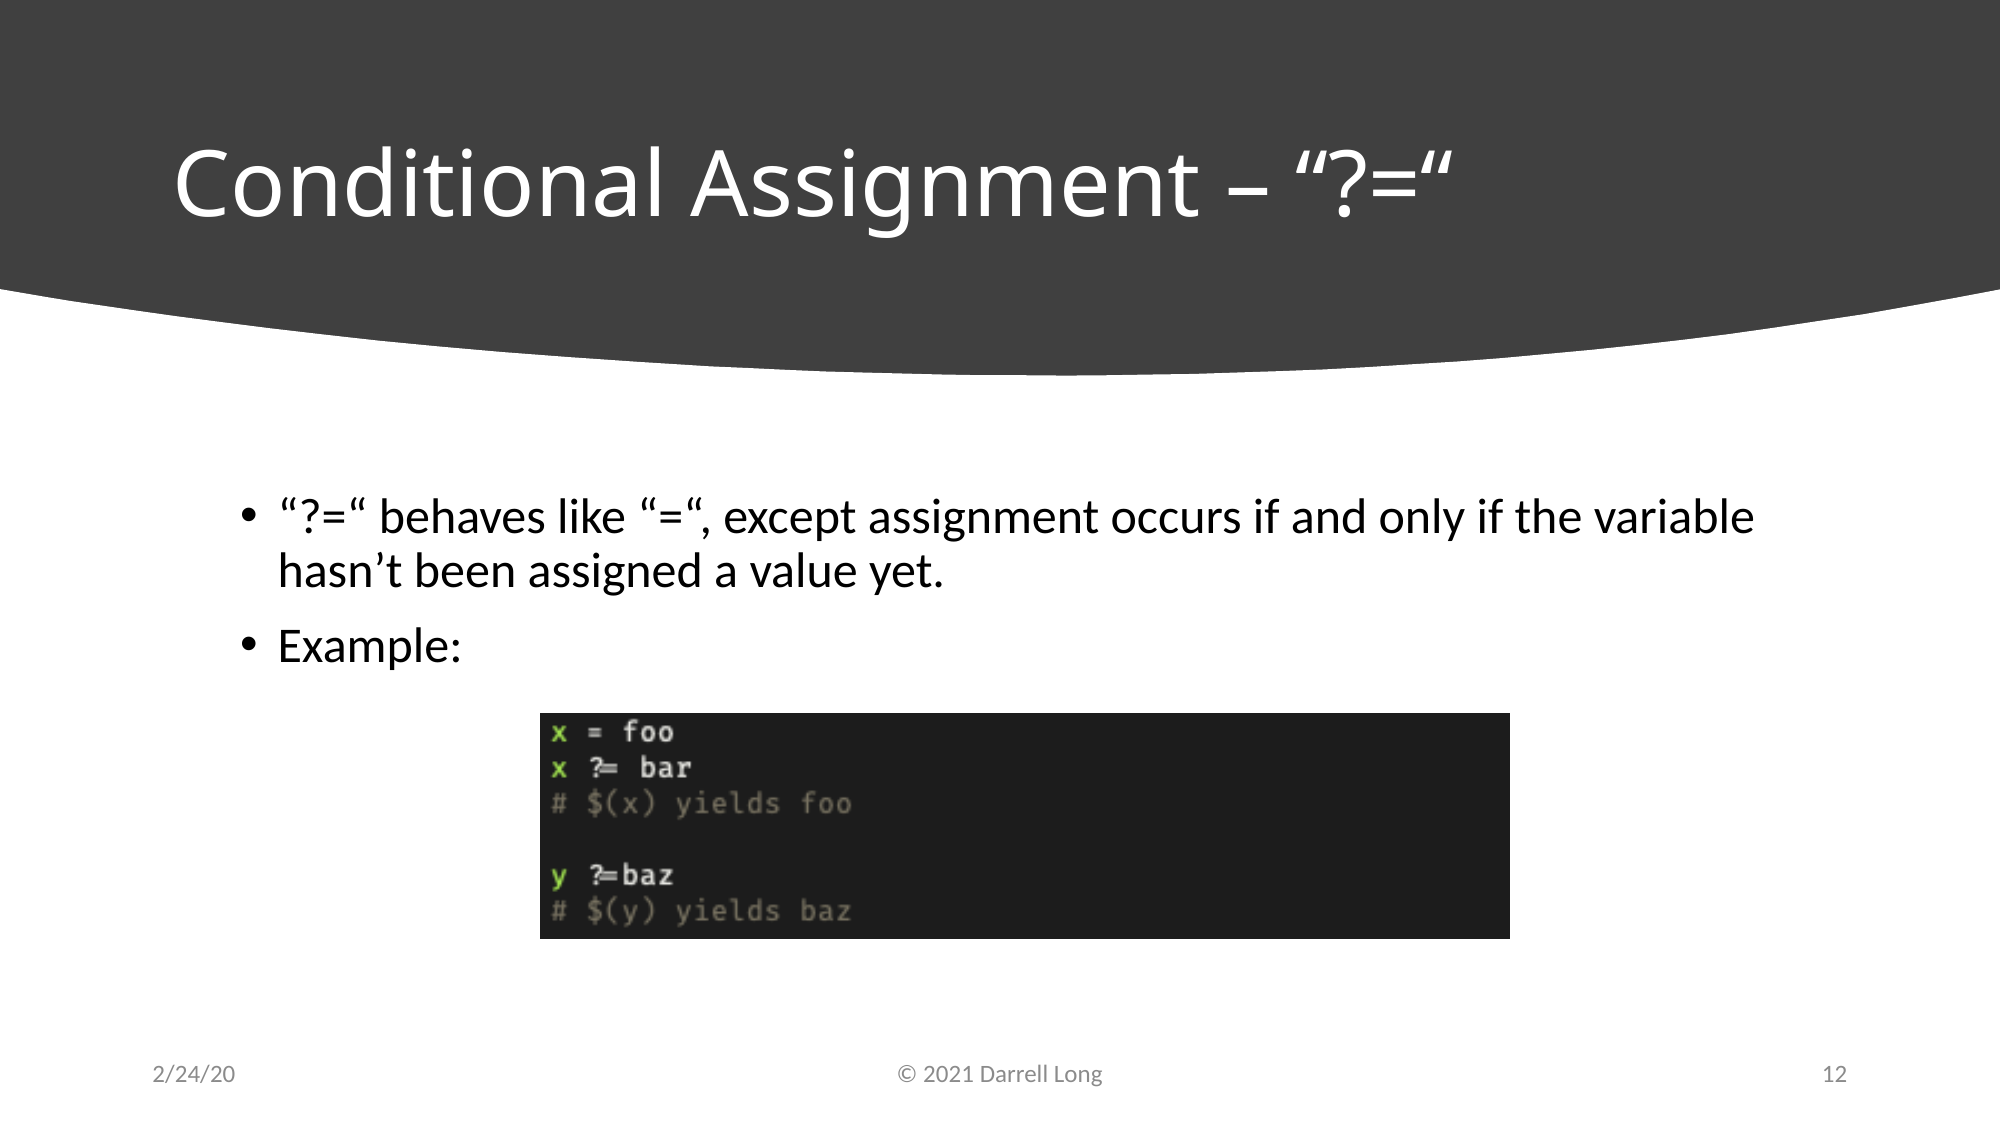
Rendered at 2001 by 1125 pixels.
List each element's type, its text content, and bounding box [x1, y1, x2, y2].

slide_number 12 [1412, 1042, 1863, 1103]
text_box [0, 0, 2000, 375]
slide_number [137, 1042, 588, 1103]
footer © 2021 Darrell Long [662, 1042, 1338, 1103]
picture [540, 713, 1510, 939]
title Conditional Assignment – “?=“ [157, 81, 1843, 292]
list “?=“ behaves like “=“, except assignment occurs if and only if the variable hasn’t been assigned a value yet. Example: [225, 483, 1843, 954]
text_box [0, 289, 2000, 1125]
